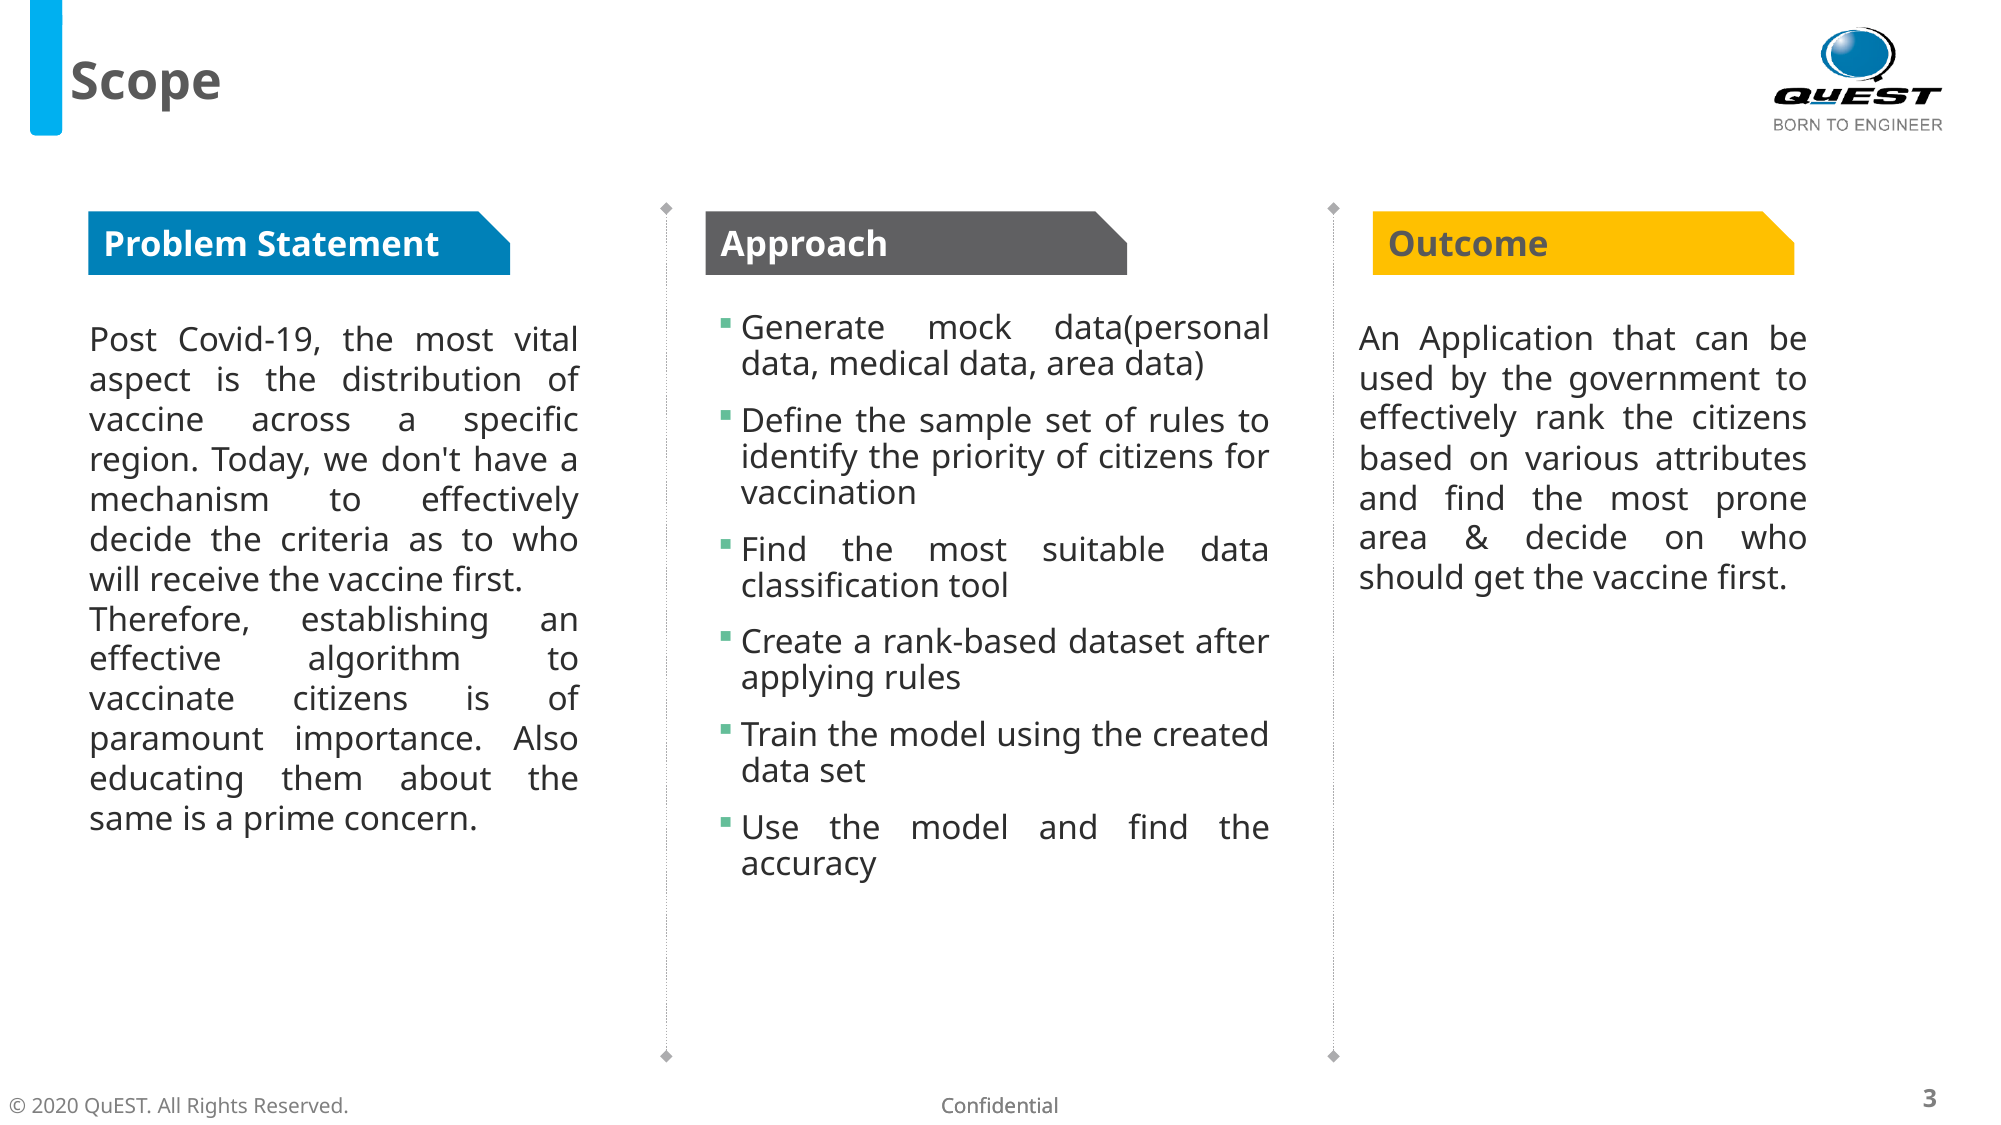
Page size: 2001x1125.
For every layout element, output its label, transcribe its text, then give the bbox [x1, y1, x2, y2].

title Scope [55, 19, 1781, 139]
list Approach [705, 213, 1128, 272]
list Outcome [1372, 213, 1795, 272]
text_box An Application that can be used by the government to effectively rank the citizens based on various attributes and find the most prone area & decide on who should get the vaccine first. [1338, 306, 1829, 647]
list Problem Statement [88, 213, 510, 272]
list Generate mock data(personal data, medical data, area data) Define the sample set of rules to identify the priority of citizens for vaccination Find the most suitable data classification tool Create a rank-based dataset after applying rules Train the model using the created data set Use the model and find the accuracy [705, 304, 1284, 540]
text_box Post Covid-19, the most vital aspect is the distribution of vaccine across a specific region. Today, we don't have a mechanism to effectively decide the criteria as to who will receive the vaccine first. Therefore, establishing an effective algorithm to vaccinate citizens is of paramount importance. Also educating them about the same is a prime concern. [69, 308, 600, 878]
picture [1757, 10, 1959, 147]
